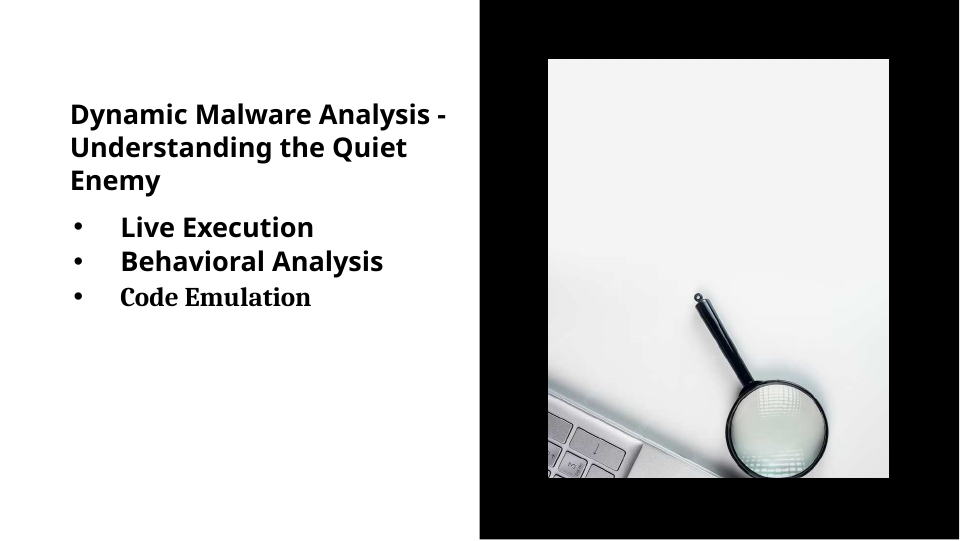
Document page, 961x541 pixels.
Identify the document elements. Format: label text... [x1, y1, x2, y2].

title Dynamic Malware Analysis - Understanding the Quiet Enemy [67, 95, 449, 196]
text_box Live Execution Behavioral Analysis Code Emulation [71, 207, 453, 347]
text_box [479, 0, 960, 540]
